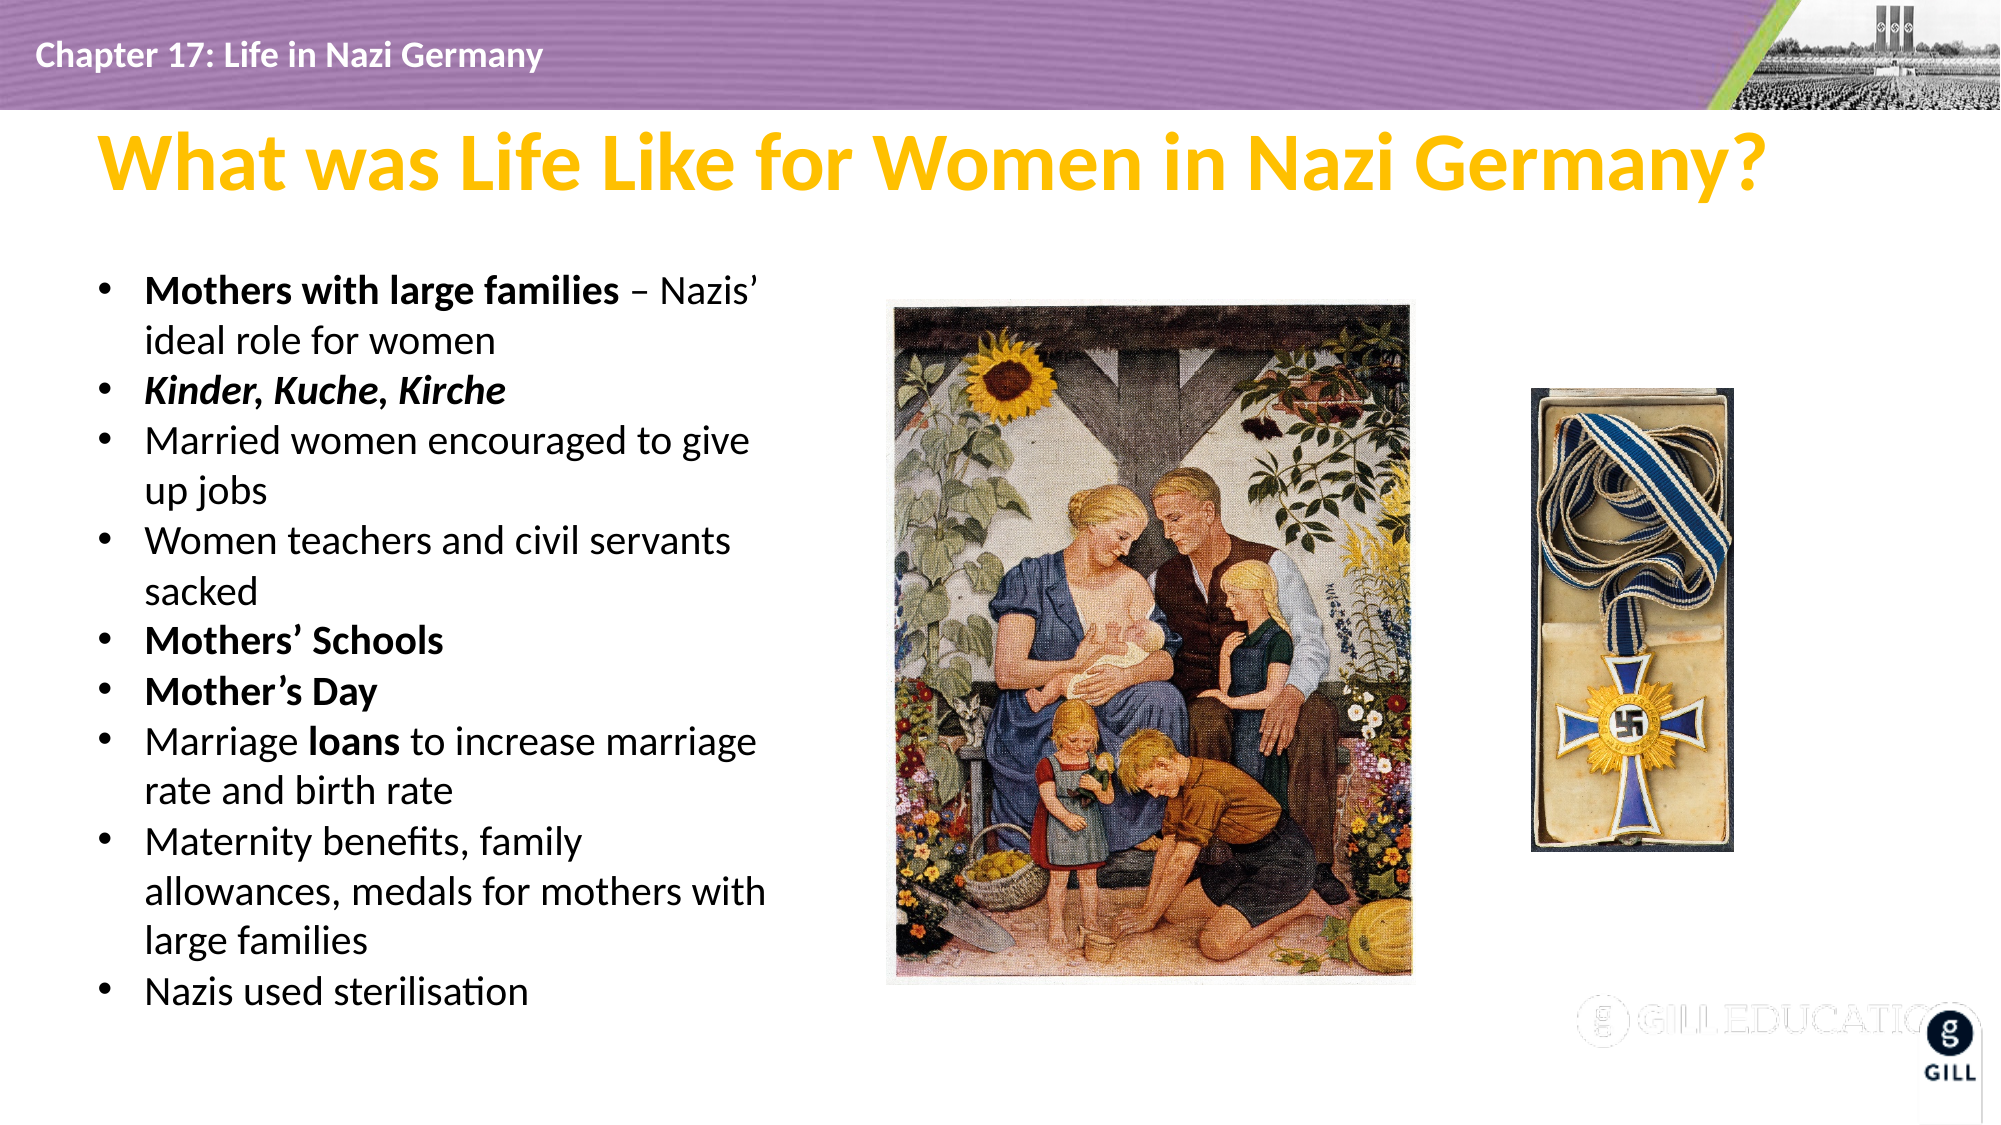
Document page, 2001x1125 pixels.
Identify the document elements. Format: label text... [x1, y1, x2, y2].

title What was Life Like for Women in Nazi Germany? [82, 108, 2000, 219]
picture [0, 0, 2000, 110]
picture [885, 299, 2001, 1125]
text_box Mothers with large families – Nazis’ ideal role for women Kinder, Kuche, Kirche Married women encouraged to give up jobs Women teachers and civil servants sacked Mothers’ Schools Mother’s Day Marriage loans to increase marriage rate and birth rate Maternity benefits, family allowances, medals for mothers with large families Nazis used sterilisation [82, 255, 805, 1021]
